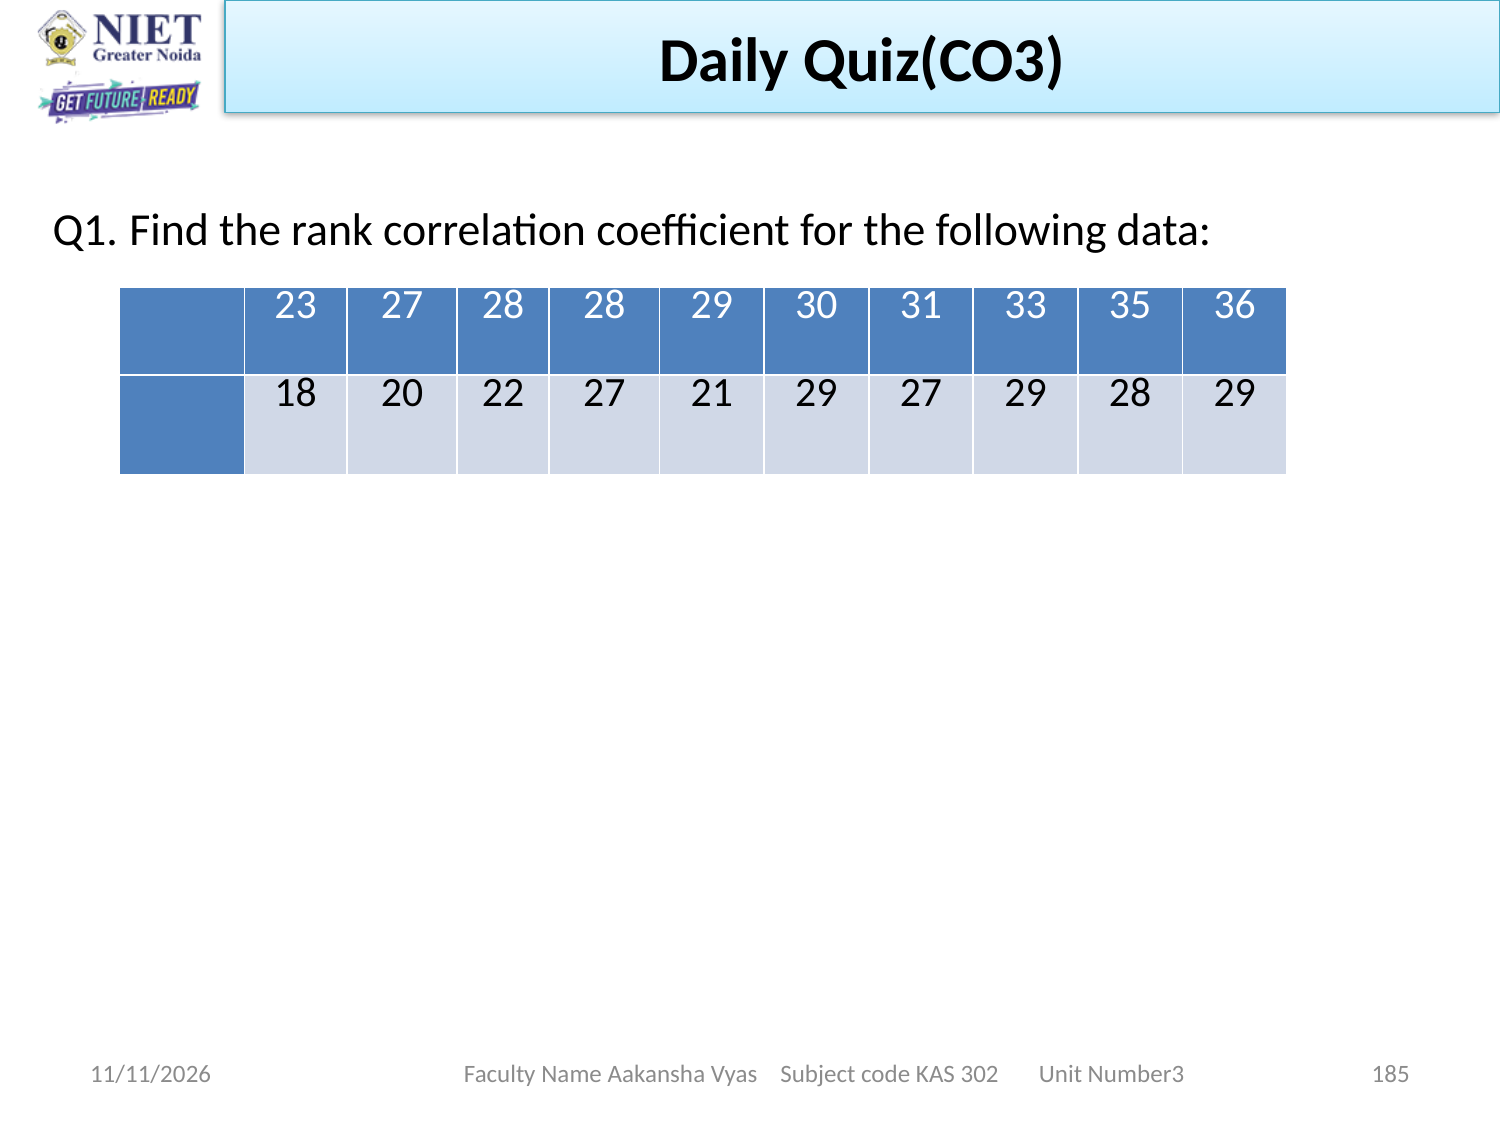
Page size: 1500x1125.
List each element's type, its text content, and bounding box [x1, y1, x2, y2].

text_box Daily Quiz(CO3) [238, 0, 1500, 113]
list Q1. Find the rank correlation coefficient for the following data: [37, 187, 1463, 930]
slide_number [75, 1042, 412, 1103]
slide_number 185 [1074, 1042, 1425, 1103]
footer Faculty Name Aakansha Vyas Subject code KAS 302 Unit Number3 [412, 1042, 1074, 1103]
picture [0, 0, 238, 135]
